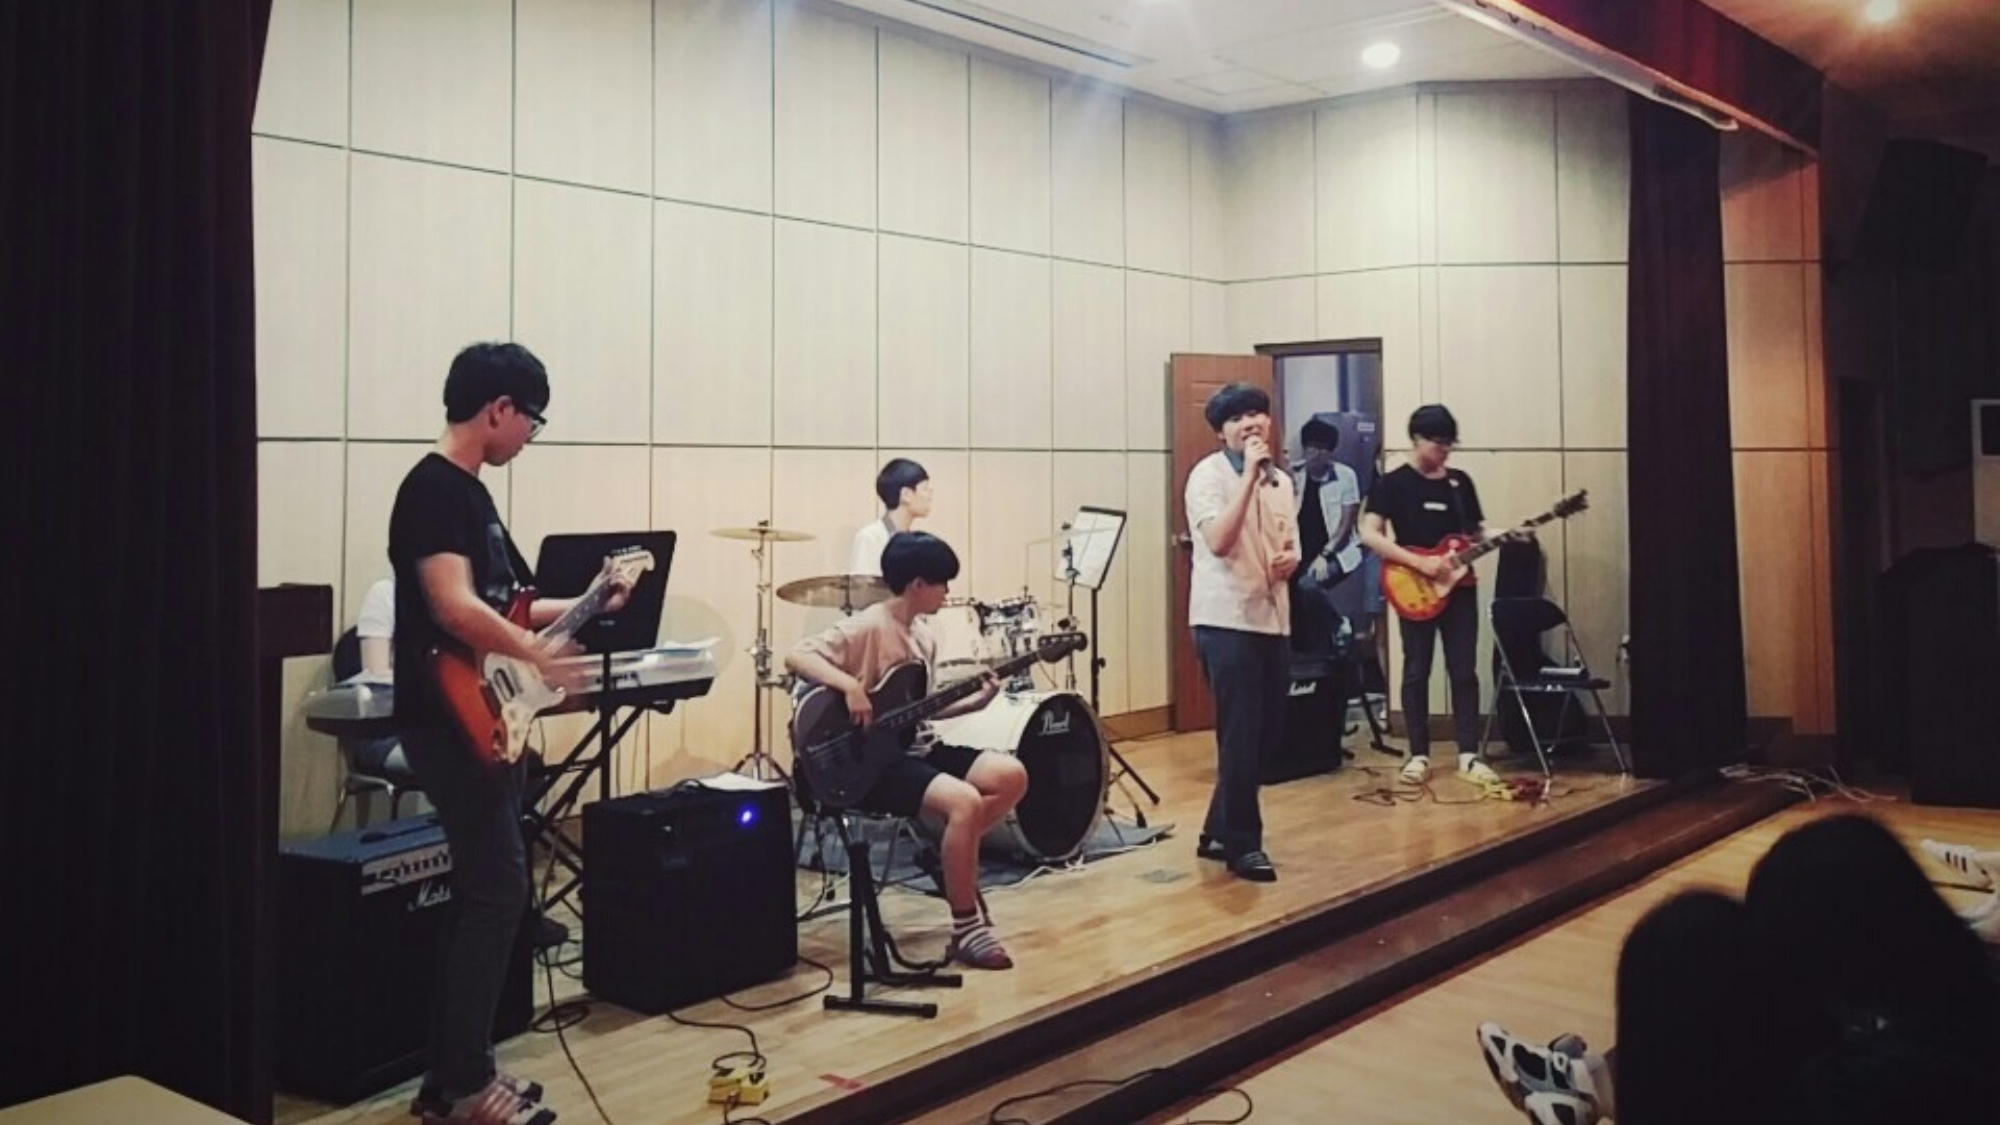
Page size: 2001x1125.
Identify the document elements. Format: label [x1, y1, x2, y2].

list [0, 0, 2000, 1125]
